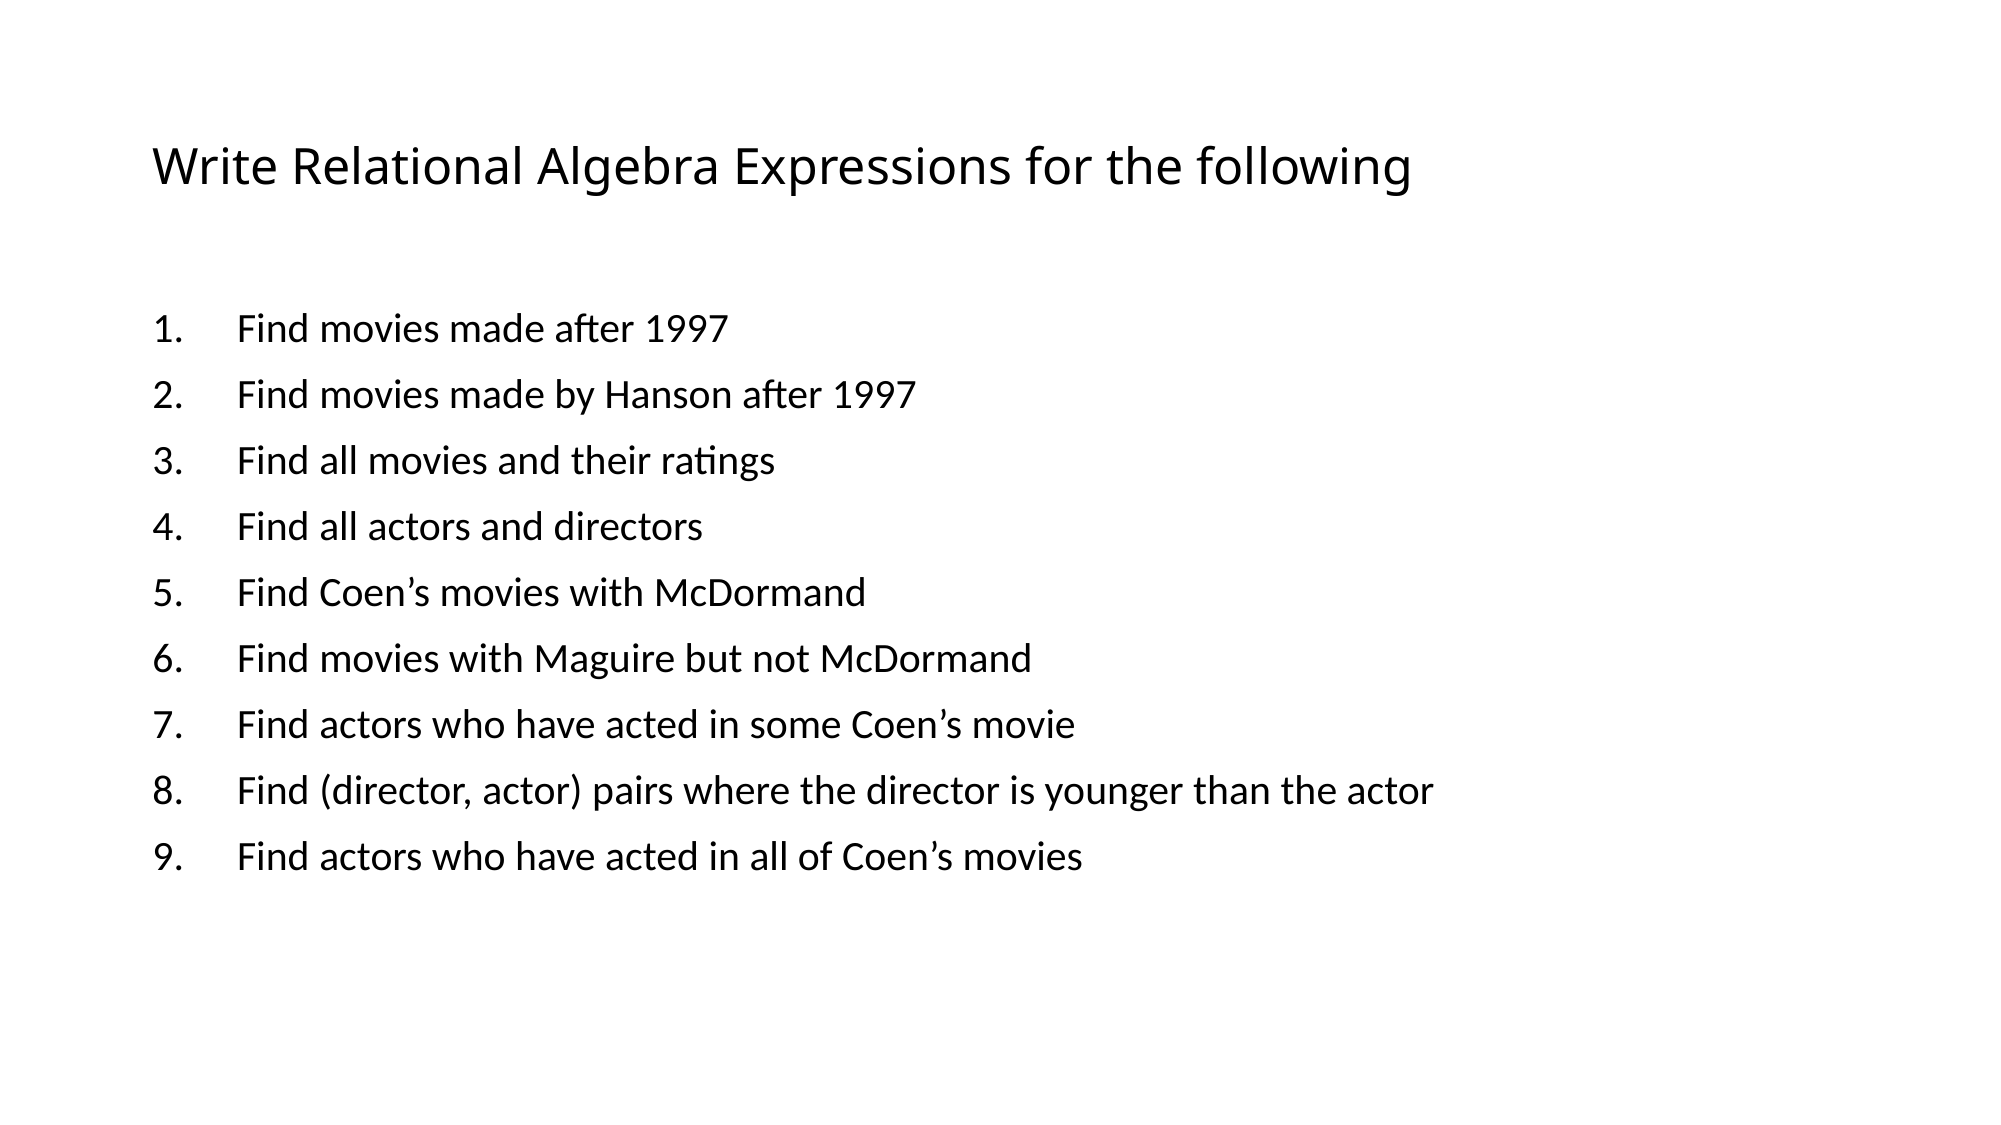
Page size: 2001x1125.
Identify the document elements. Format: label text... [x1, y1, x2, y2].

list Find movies made after 1997 Find movies made by Hanson after 1997 Find all movies and their ratings Find all actors and directors Find Coen’s movies with McDormand Find movies with Maguire but not McDormand Find actors who have acted in some Coen’s movie Find (director, actor) pairs where the director is younger than the actor Find actors who have acted in all of Coen’s movies [137, 299, 1863, 1014]
title Write Relational Algebra Expressions for the following [137, 59, 1863, 278]
